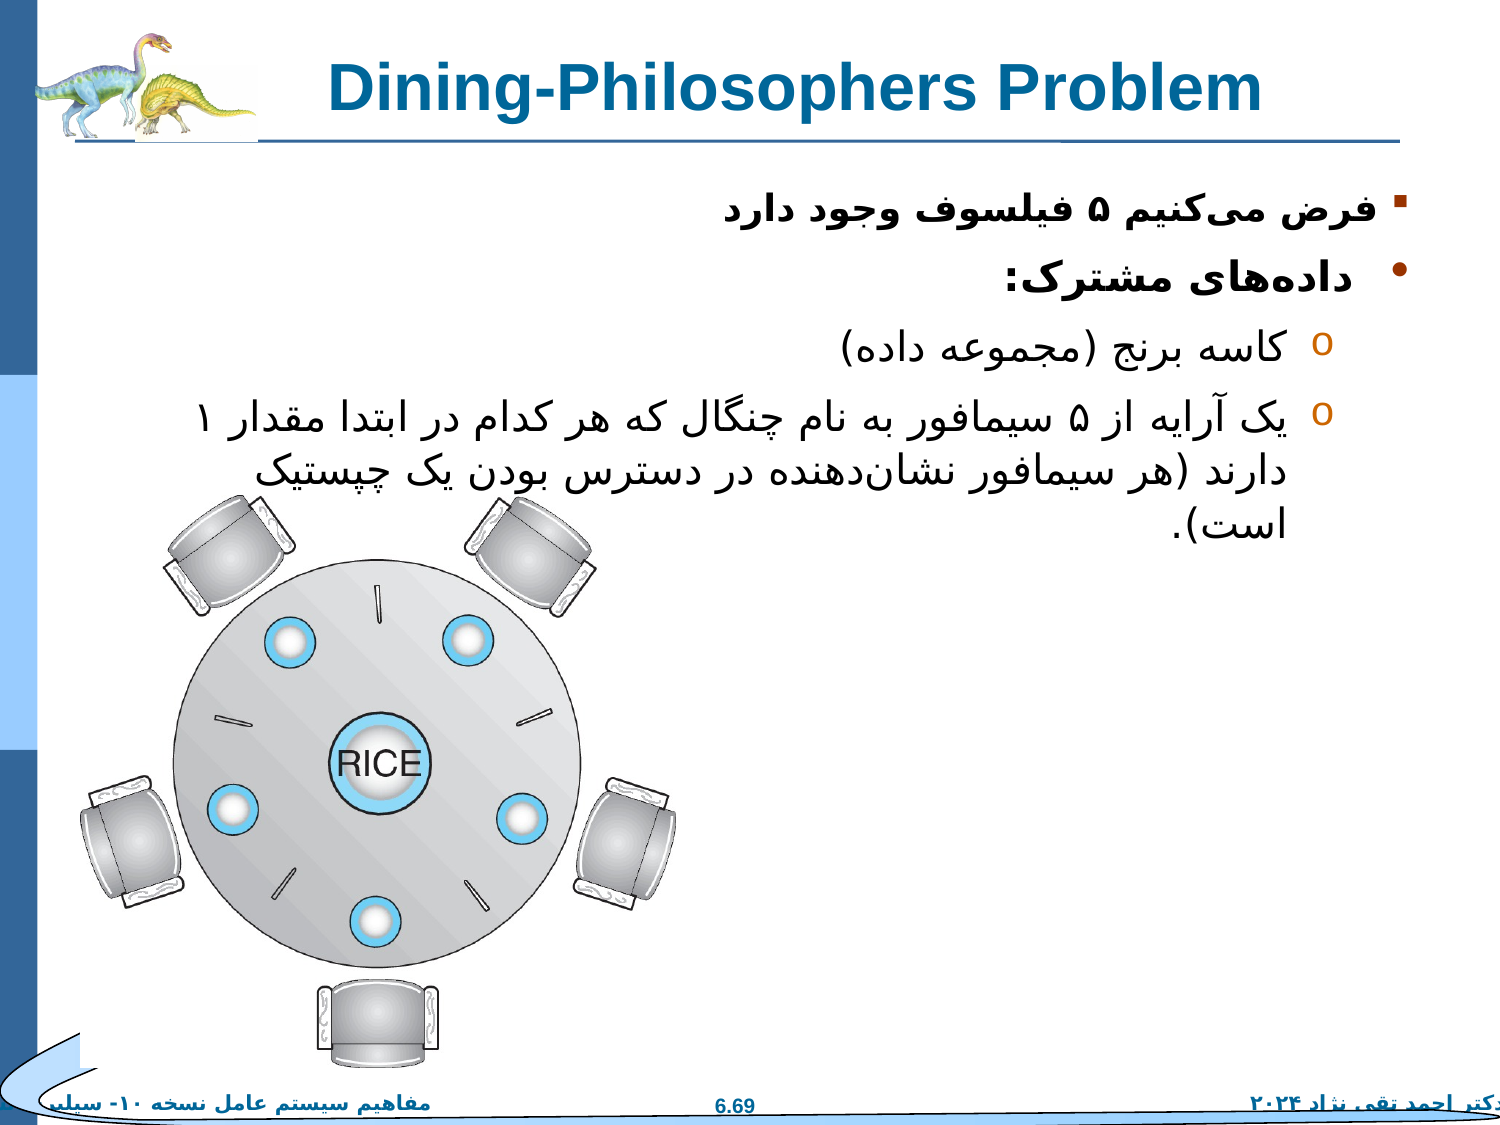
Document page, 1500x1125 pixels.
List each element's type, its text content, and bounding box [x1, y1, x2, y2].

list فرض می‌کنیم ۵ فیلسوف وجود دارد داده‌های مشترک: کاسه برنج (مجموعه داده) یک آرایه از ۵ سیمافور به نام چنگال که هر کدام در ابتدا مقدار ۱ دارند (هر سیمافور نشان‌دهنده در دسترس بودن یک چپستیک است). [142, 173, 1425, 1004]
title Dining-Philosophers Problem [166, 36, 1425, 131]
picture [18, 20, 258, 151]
picture [80, 495, 676, 1069]
